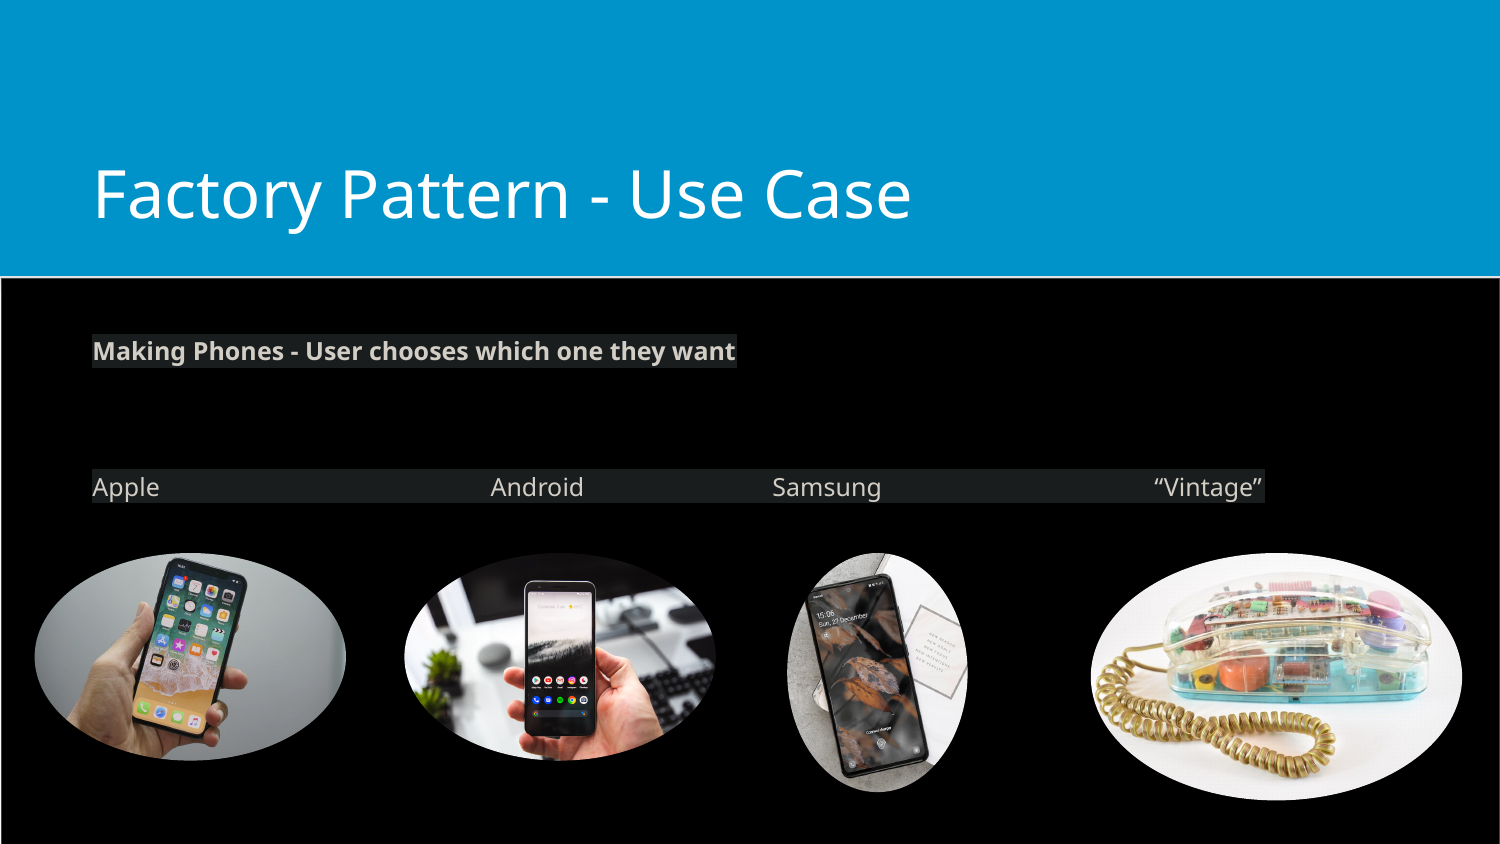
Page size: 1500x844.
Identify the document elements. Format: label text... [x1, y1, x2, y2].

title Factory Pattern - Use Case [77, 121, 1427, 248]
picture [34, 552, 347, 761]
picture [404, 552, 717, 761]
picture [786, 552, 968, 793]
picture [1090, 552, 1463, 801]
list Making Phones - User chooses which one they want Apple Android Samsung “Vintage” [77, 316, 1427, 761]
